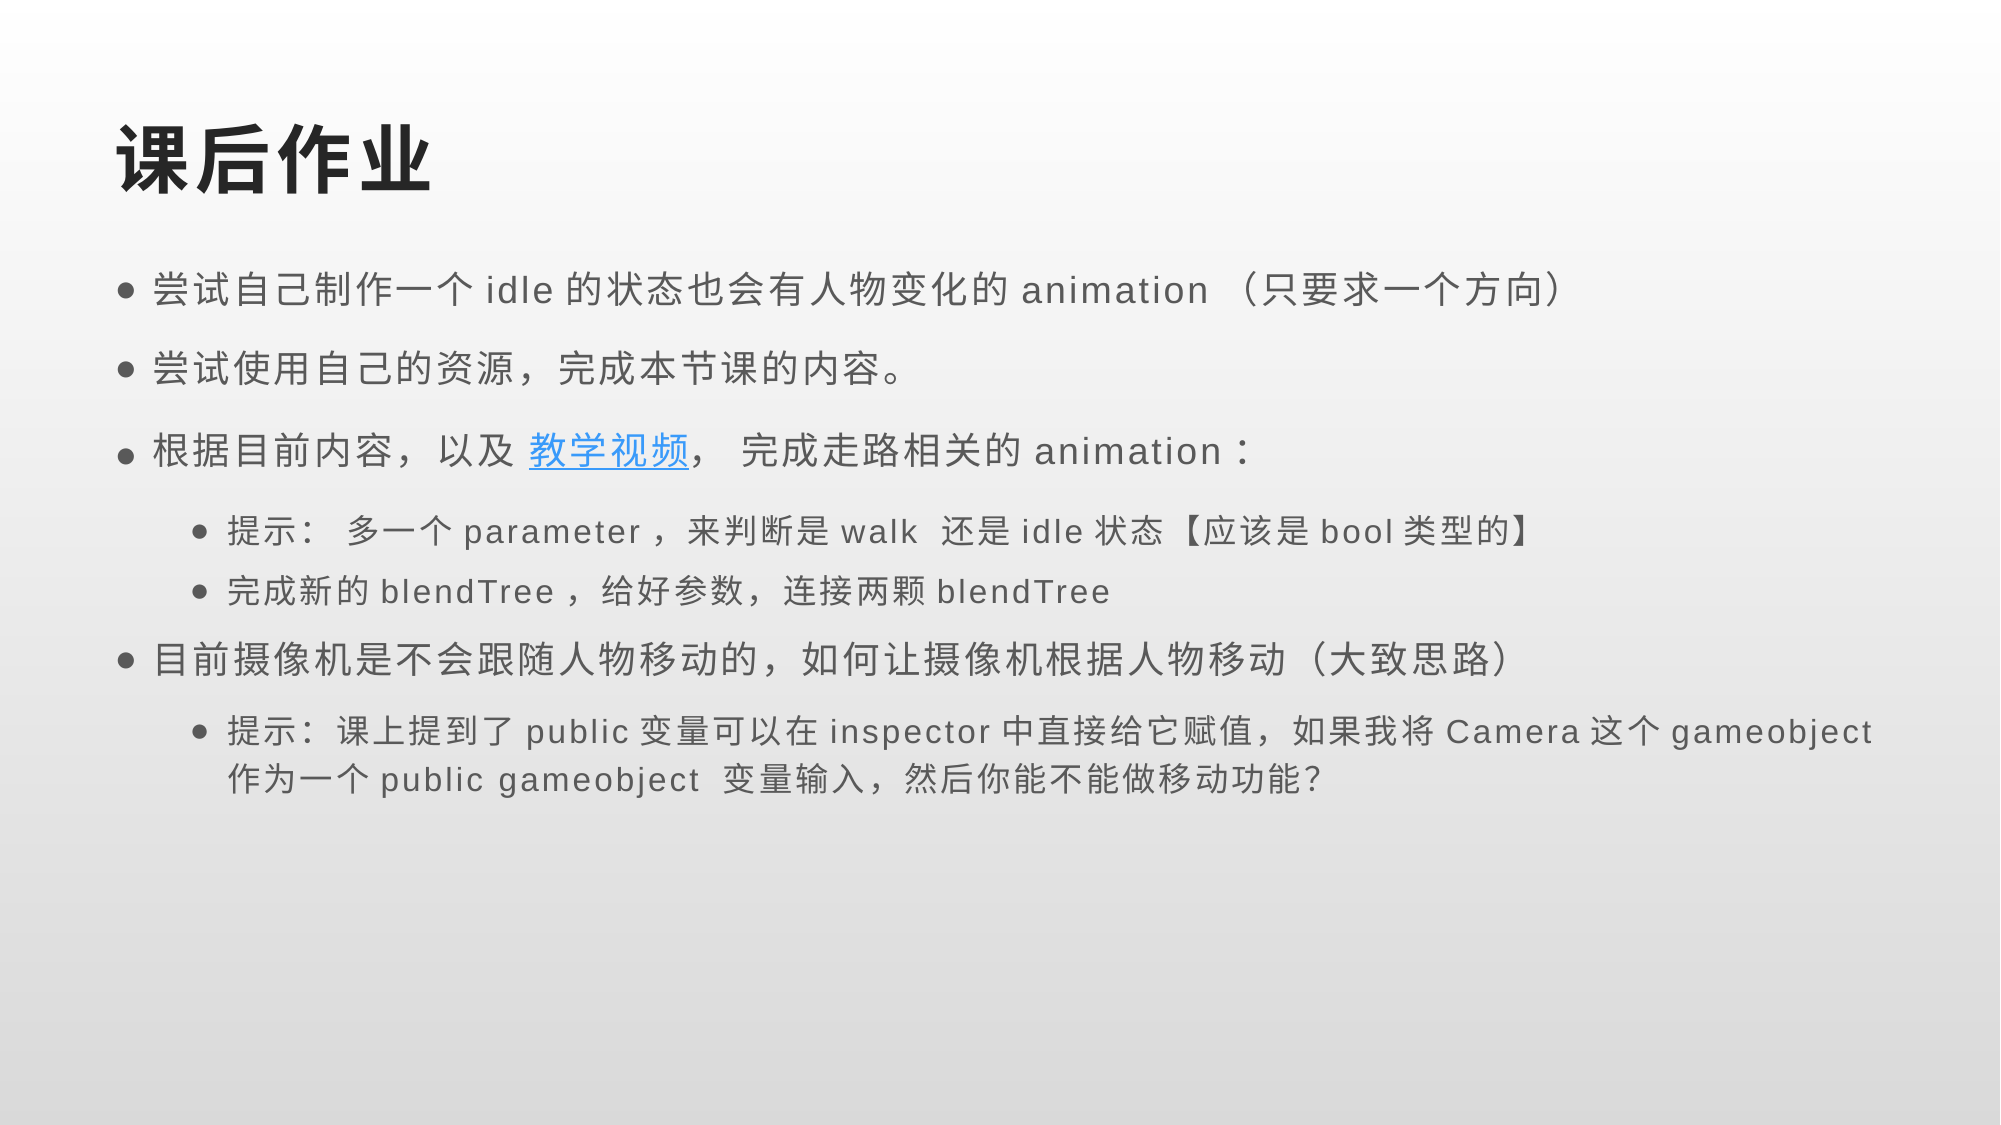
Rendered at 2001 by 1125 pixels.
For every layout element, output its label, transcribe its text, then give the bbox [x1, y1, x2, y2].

list 尝试自己制作一个idle的状态也会有人物变化的animation（只要求一个方向） 尝试使用自己的资源，完成本节课的内容。 根据目前内容，以及 教学视频， 完成走路相关的animation： 提示： 多一个parameter，来判断是walk 还是idle状态【应该是bool类型的】 完成新的blendTree，给好参数，连接两颗blendTree 目前摄像机是不会跟随人物移动的，如何让摄像机根据人物移动（大致思路） 提示：课上提到了public变量可以在inspector中直接给它赋值，如果我将Camera这个gameobject作为一个public gameobject 变量输入，然后你能不能做移动功能？ [99, 244, 1900, 1026]
title 课后作业 [99, 99, 1900, 216]
